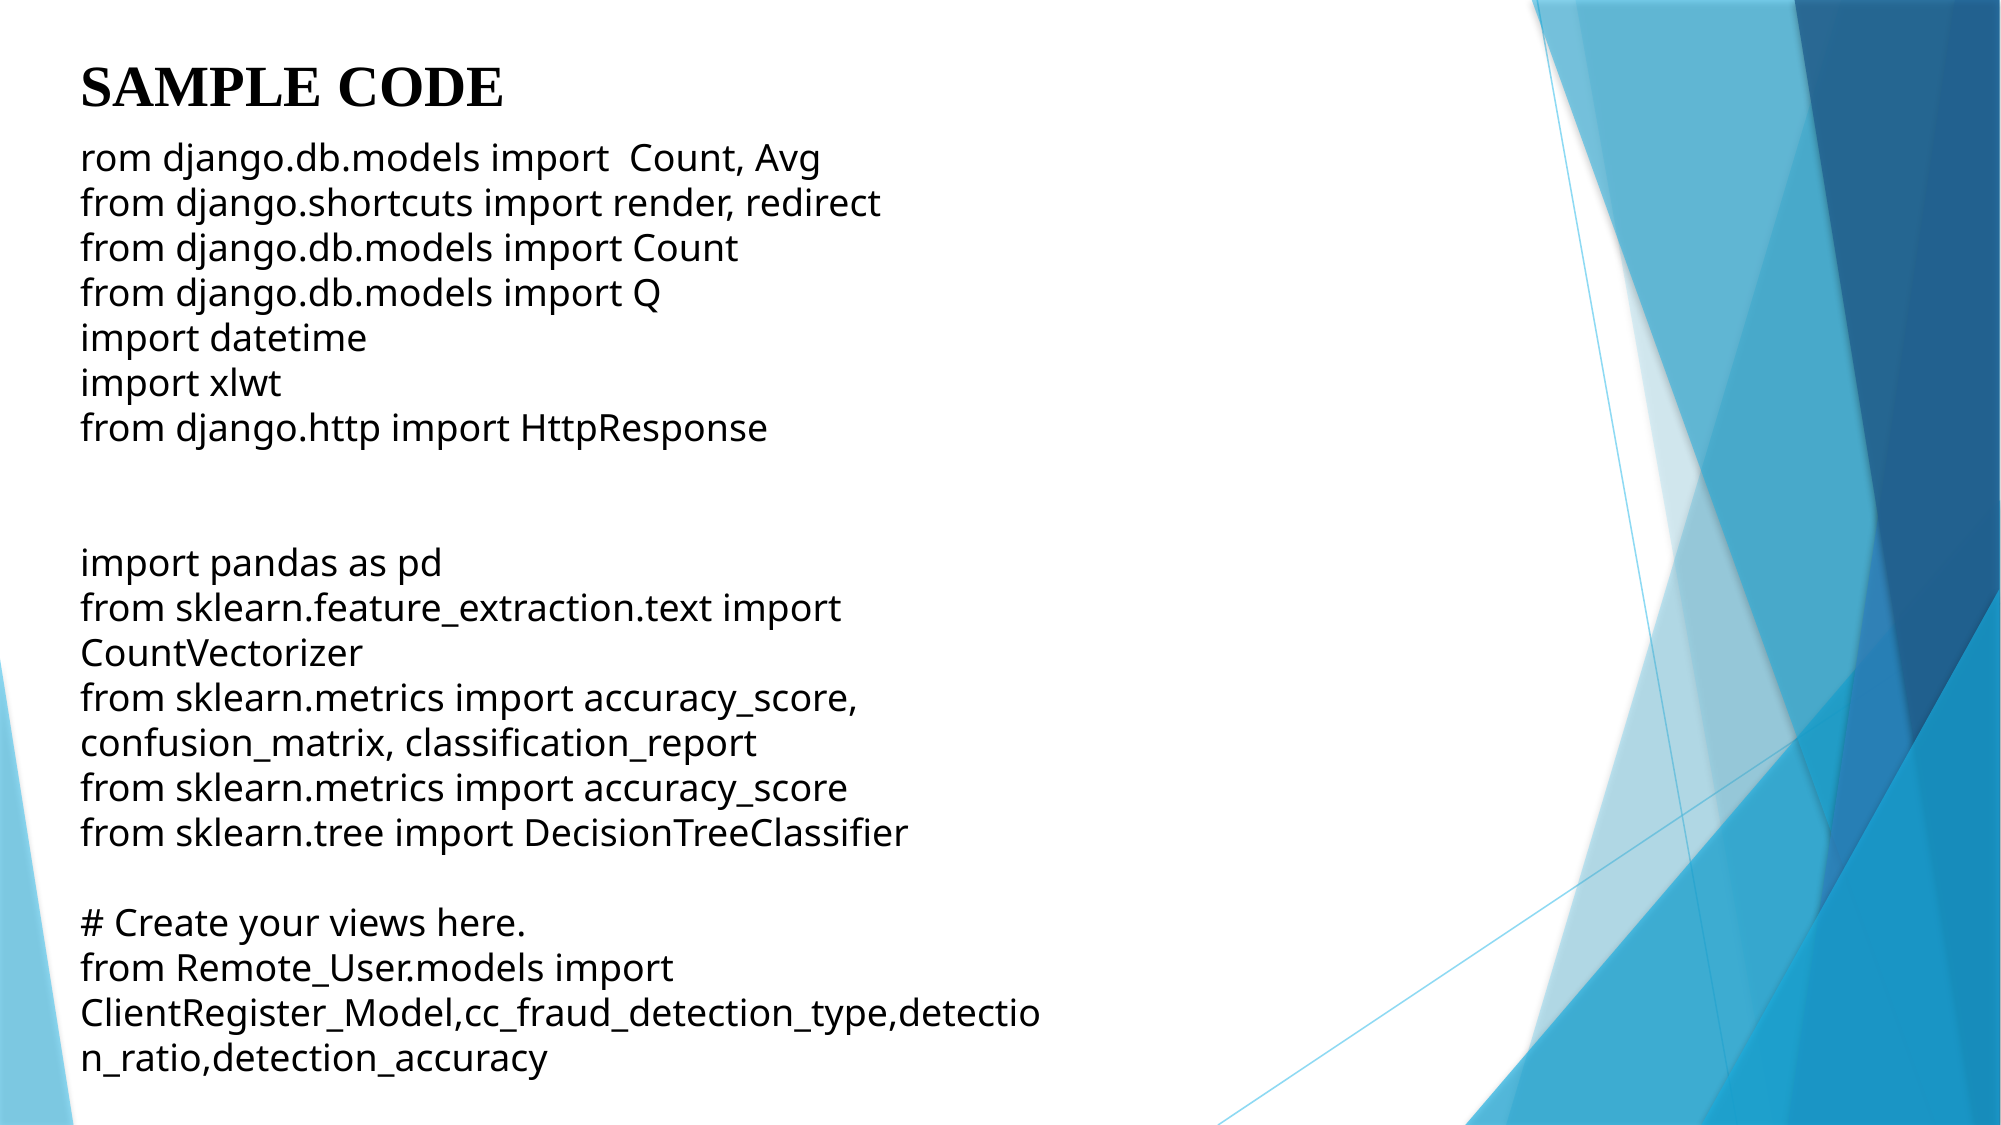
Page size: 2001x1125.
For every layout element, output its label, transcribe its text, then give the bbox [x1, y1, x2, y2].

text_box SAMPLE CODE [65, 40, 1067, 126]
text_box rom django.db.models import Count, Avg from django.shortcuts import render, redirect from django.db.models import Count from django.db.models import Q import datetime import xlwt from django.http import HttpResponse import pandas as pd from sklearn.feature_extraction.text import CountVectorizer from sklearn.metrics import accuracy_score, confusion_matrix, classification_report from sklearn.metrics import accuracy_score from sklearn.tree import DecisionTreeClassifier # Create your views here. from Remote_User.models import ClientRegister_Model,cc_fraud_detection_type,detection_ratio,detection_accuracy [65, 126, 1067, 1087]
